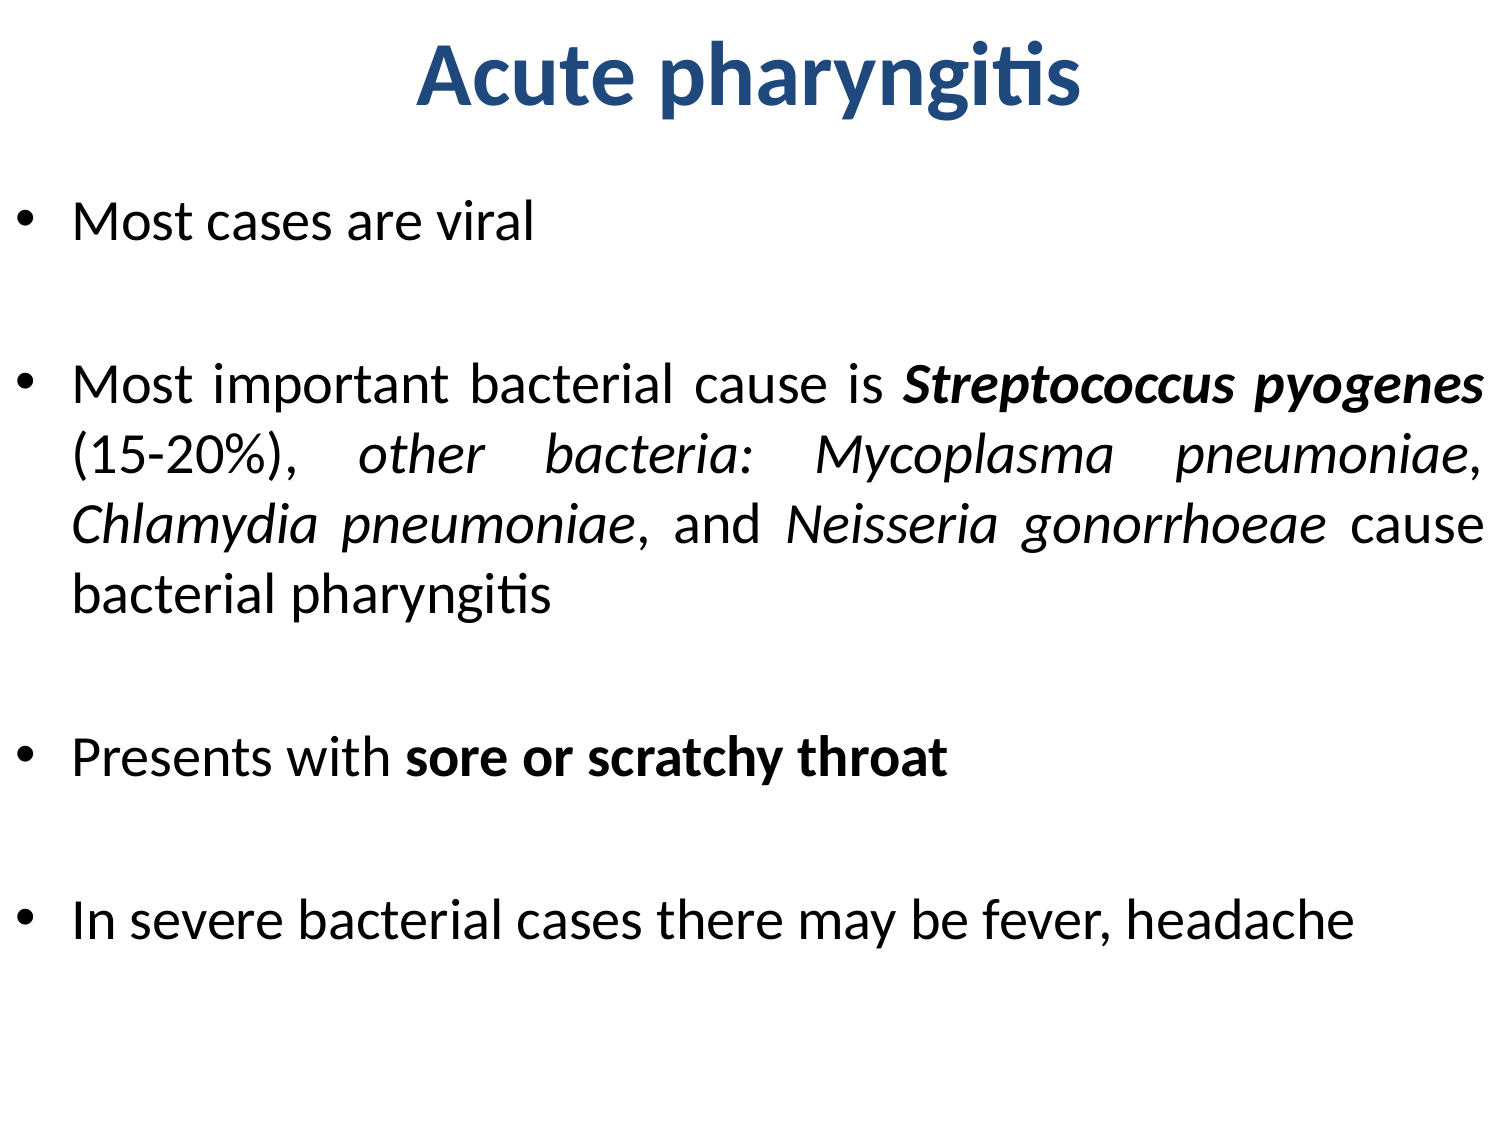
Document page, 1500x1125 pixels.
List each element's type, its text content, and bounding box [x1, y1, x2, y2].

list Most cases are viral Most important bacterial cause is Streptococcus pyogenes (15-20%), other bacteria: Mycoplasma pneumoniae, Chlamydia pneumoniae, and Neisseria gonorrhoeae cause bacterial pharyngitis Presents with sore or scratchy throat In severe bacterial cases there may be fever, headache [0, 174, 1500, 1038]
title Acute pharyngitis [75, 0, 1425, 138]
